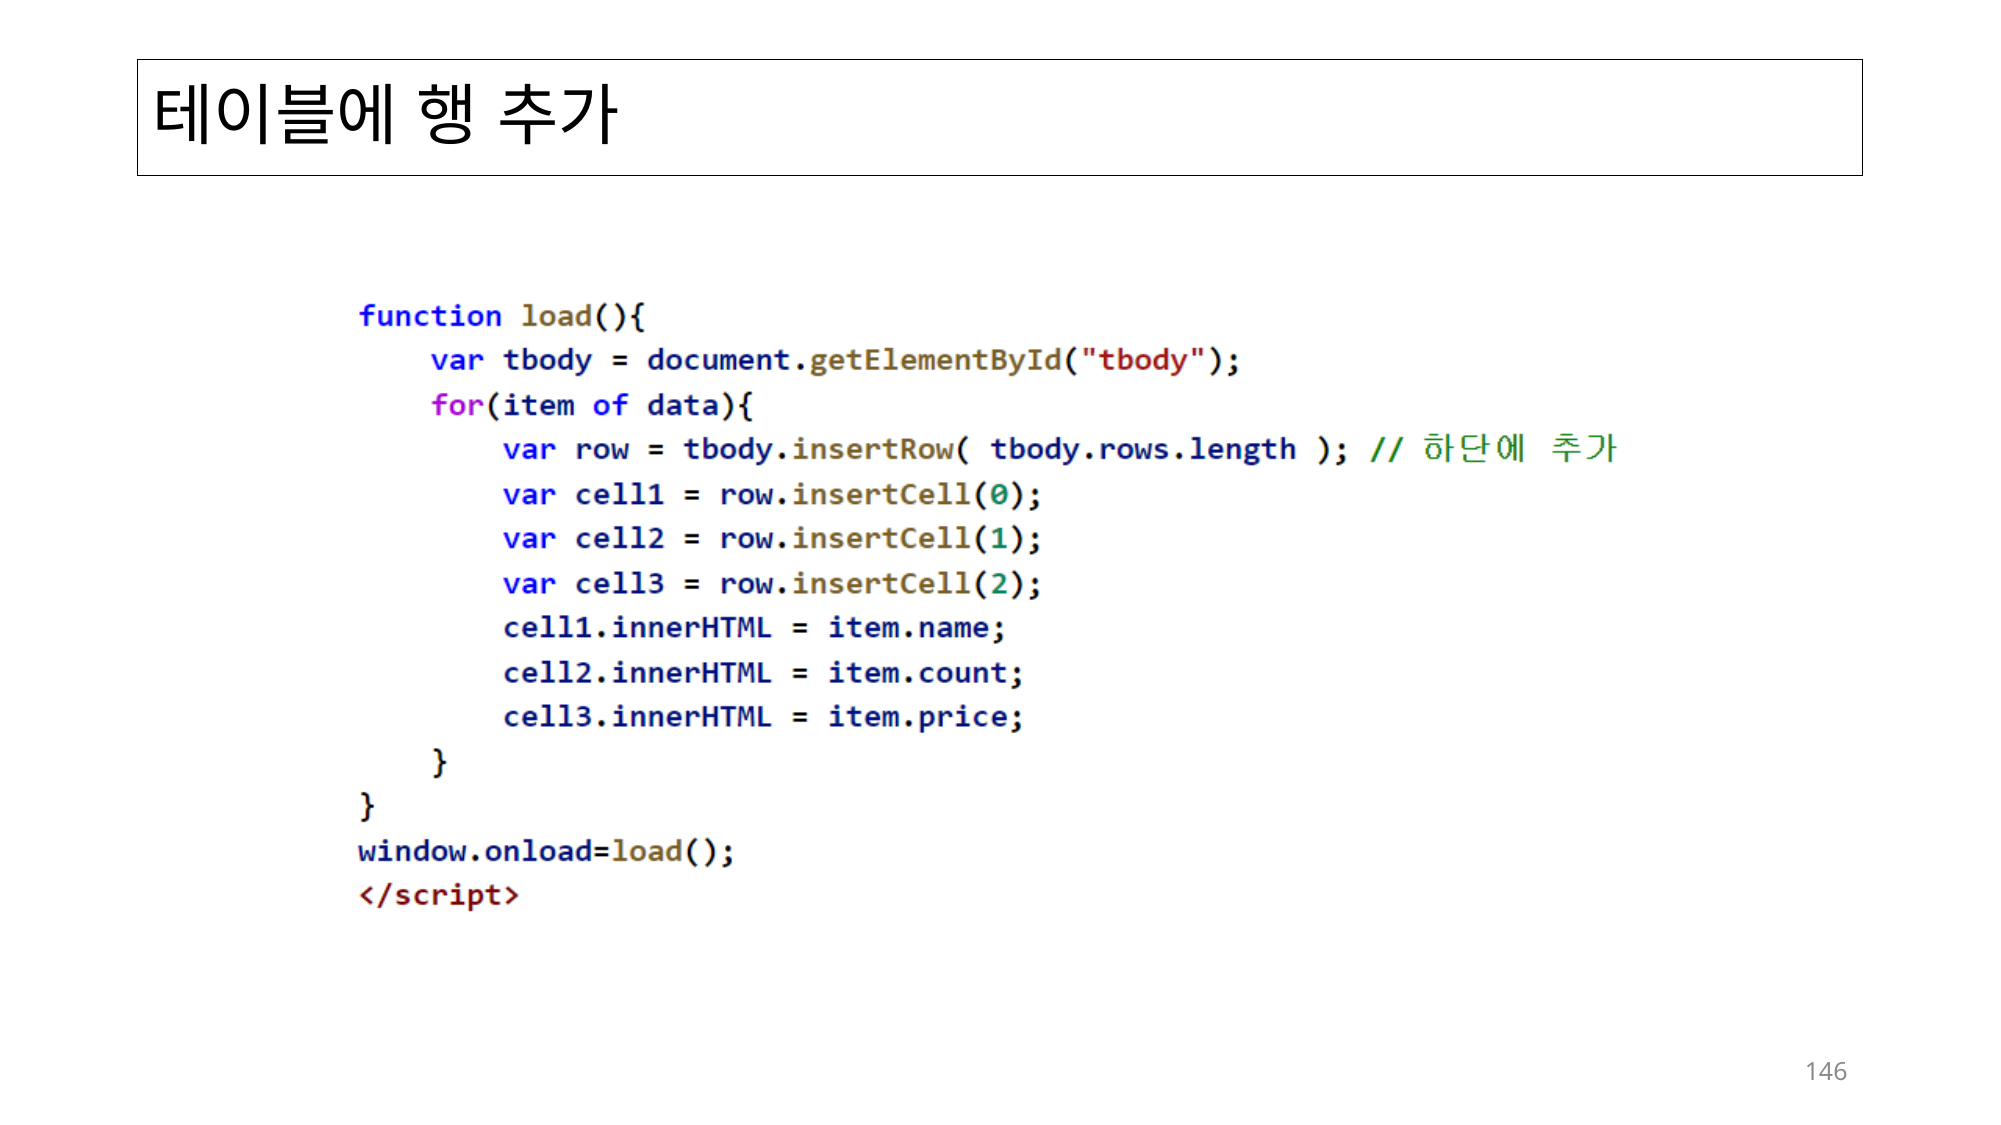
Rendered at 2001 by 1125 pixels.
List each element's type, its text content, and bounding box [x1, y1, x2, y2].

slide_number 146 [1412, 1042, 1863, 1103]
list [352, 284, 1648, 927]
title 테이블에 행 추가 [137, 59, 1863, 176]
